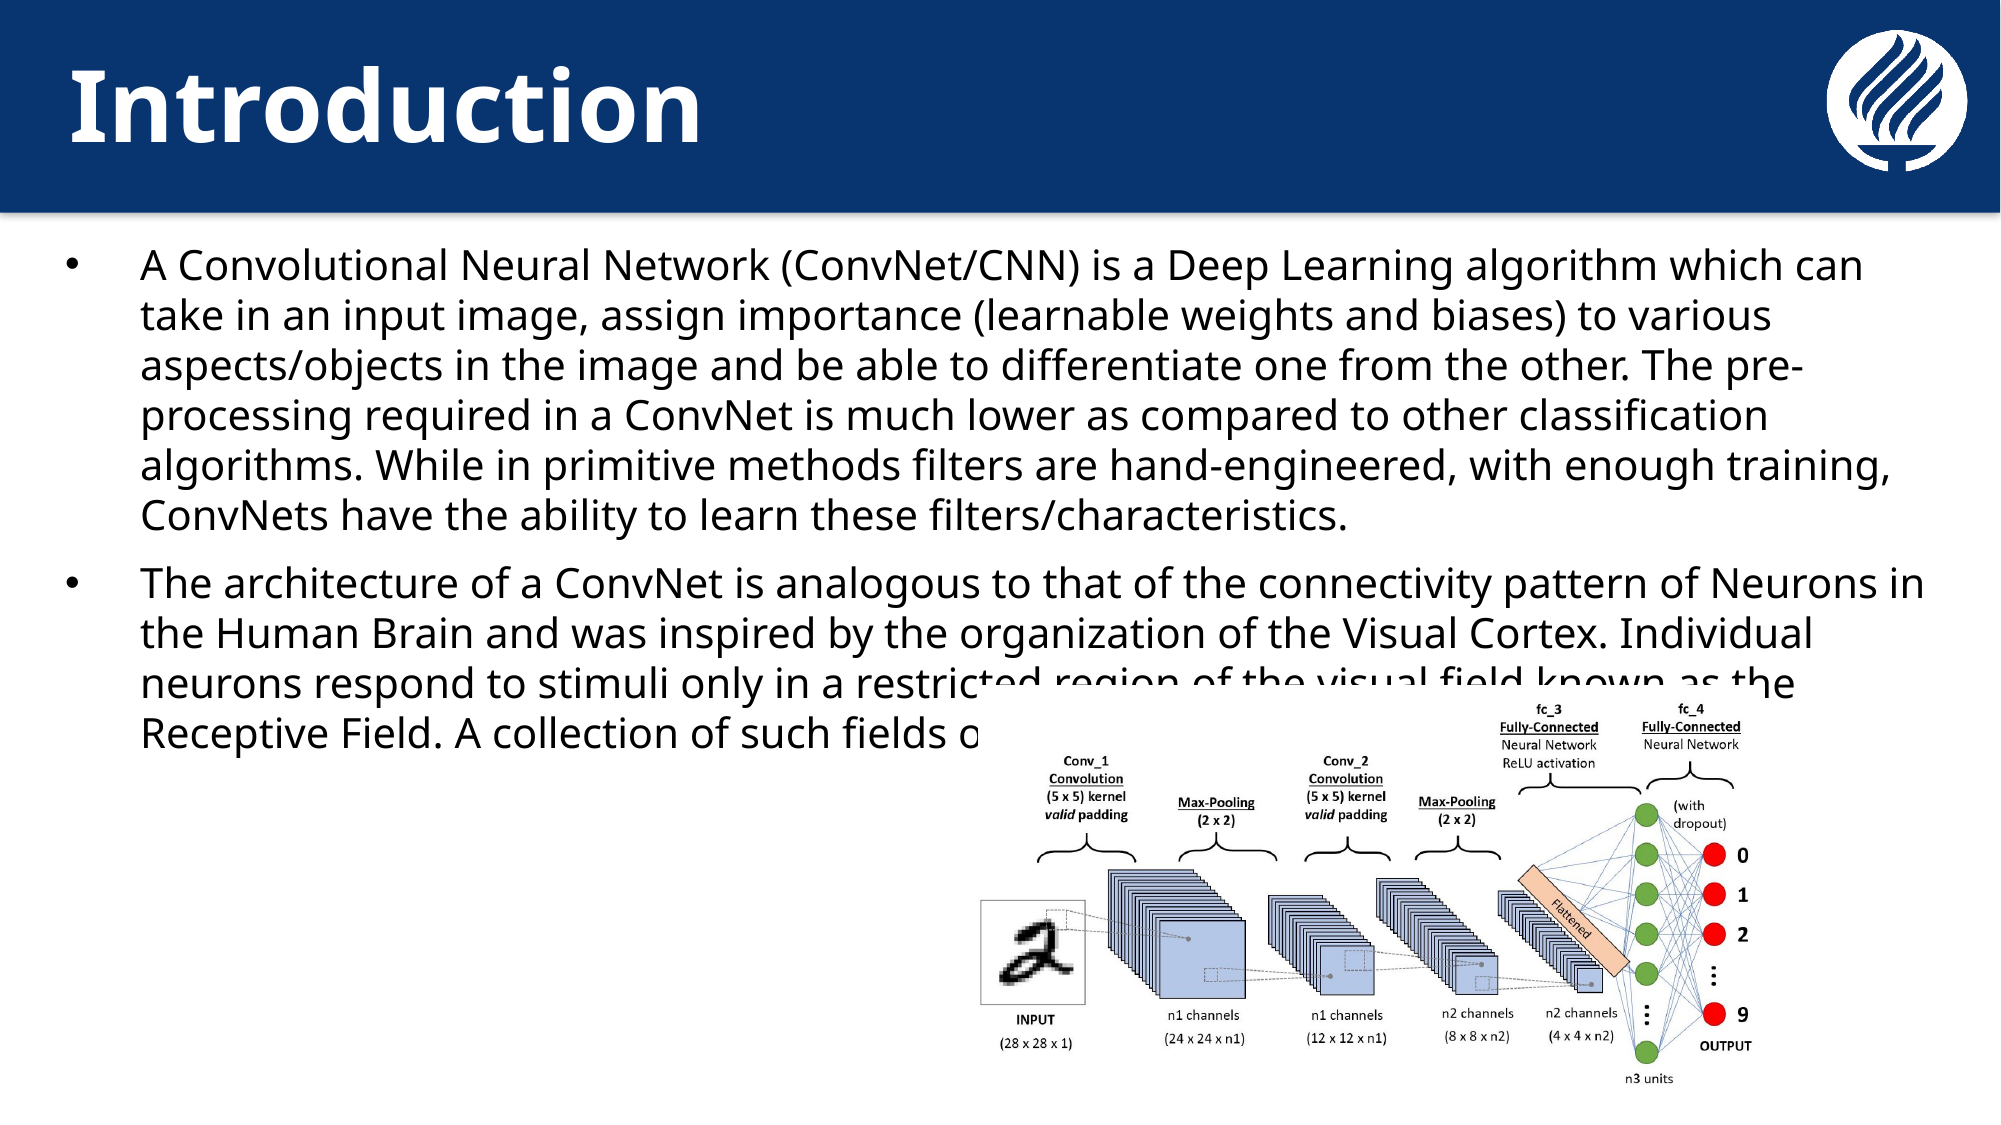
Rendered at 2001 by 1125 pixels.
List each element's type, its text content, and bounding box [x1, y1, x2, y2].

picture [1826, 30, 1982, 176]
list A Convolutional Neural Network (ConvNet/CNN) is a Deep Learning algorithm which can take in an input image, assign importance (learnable weights and biases) to various aspects/objects in the image and be able to differentiate one from the other. The pre-processing required in a ConvNet is much lower as compared to other classification algorithms. While in primitive methods filters are hand-engineered, with enough training, ConvNets have the ability to learn these filters/characteristics. The architecture of a ConvNet is analogous to that of the connectivity pattern of Neurons in the Human Brain and was inspired by the organization of the Visual Cortex. Individual neurons respond to stimuli only in a restricted region of the visual field known as the Receptive Field. A collection of such fields overlap to cover the entire visual area [50, 230, 1962, 1106]
title Introduction [54, 9, 1699, 197]
picture [978, 685, 1763, 1106]
